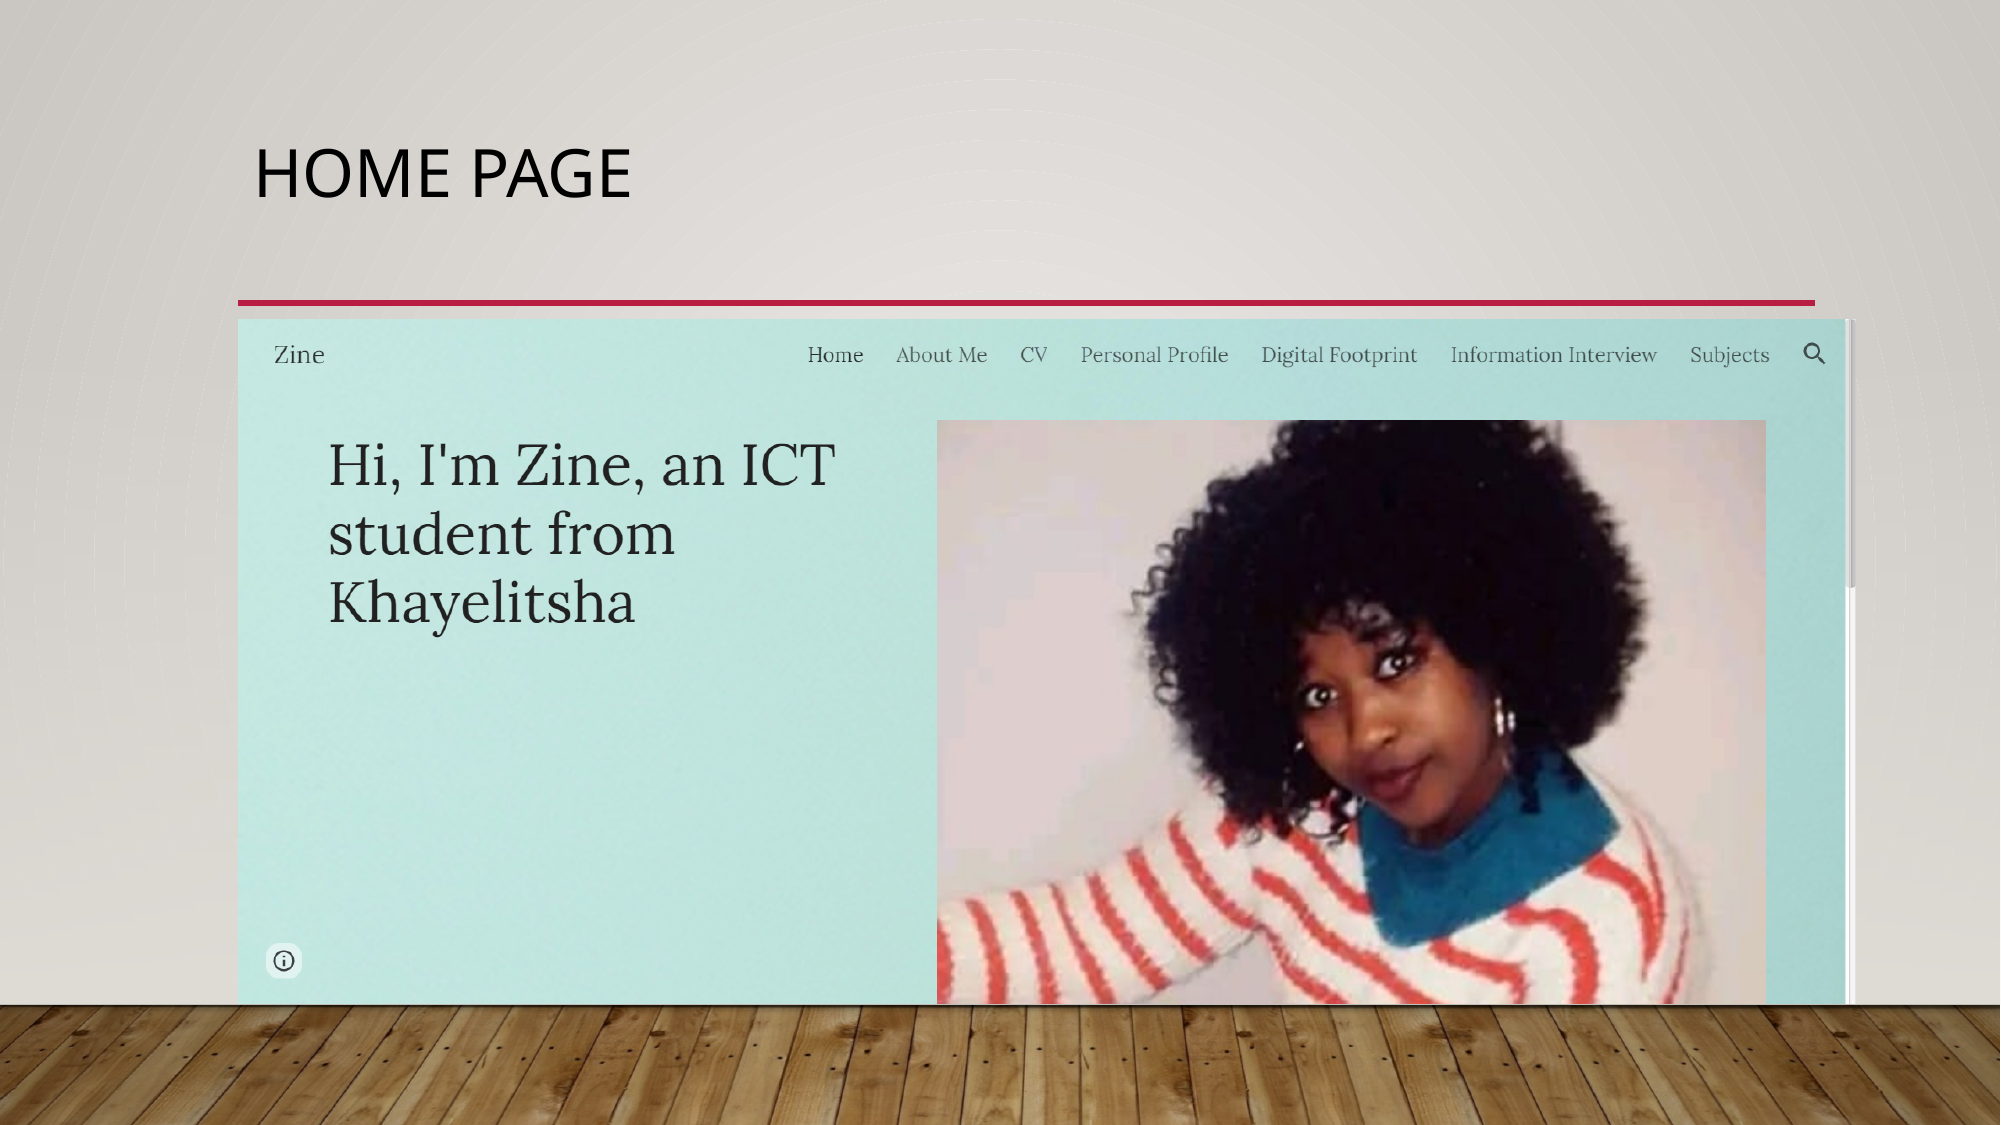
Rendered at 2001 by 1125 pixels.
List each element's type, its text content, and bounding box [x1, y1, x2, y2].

picture [0, 318, 2000, 1125]
title Home page [238, 131, 1814, 305]
